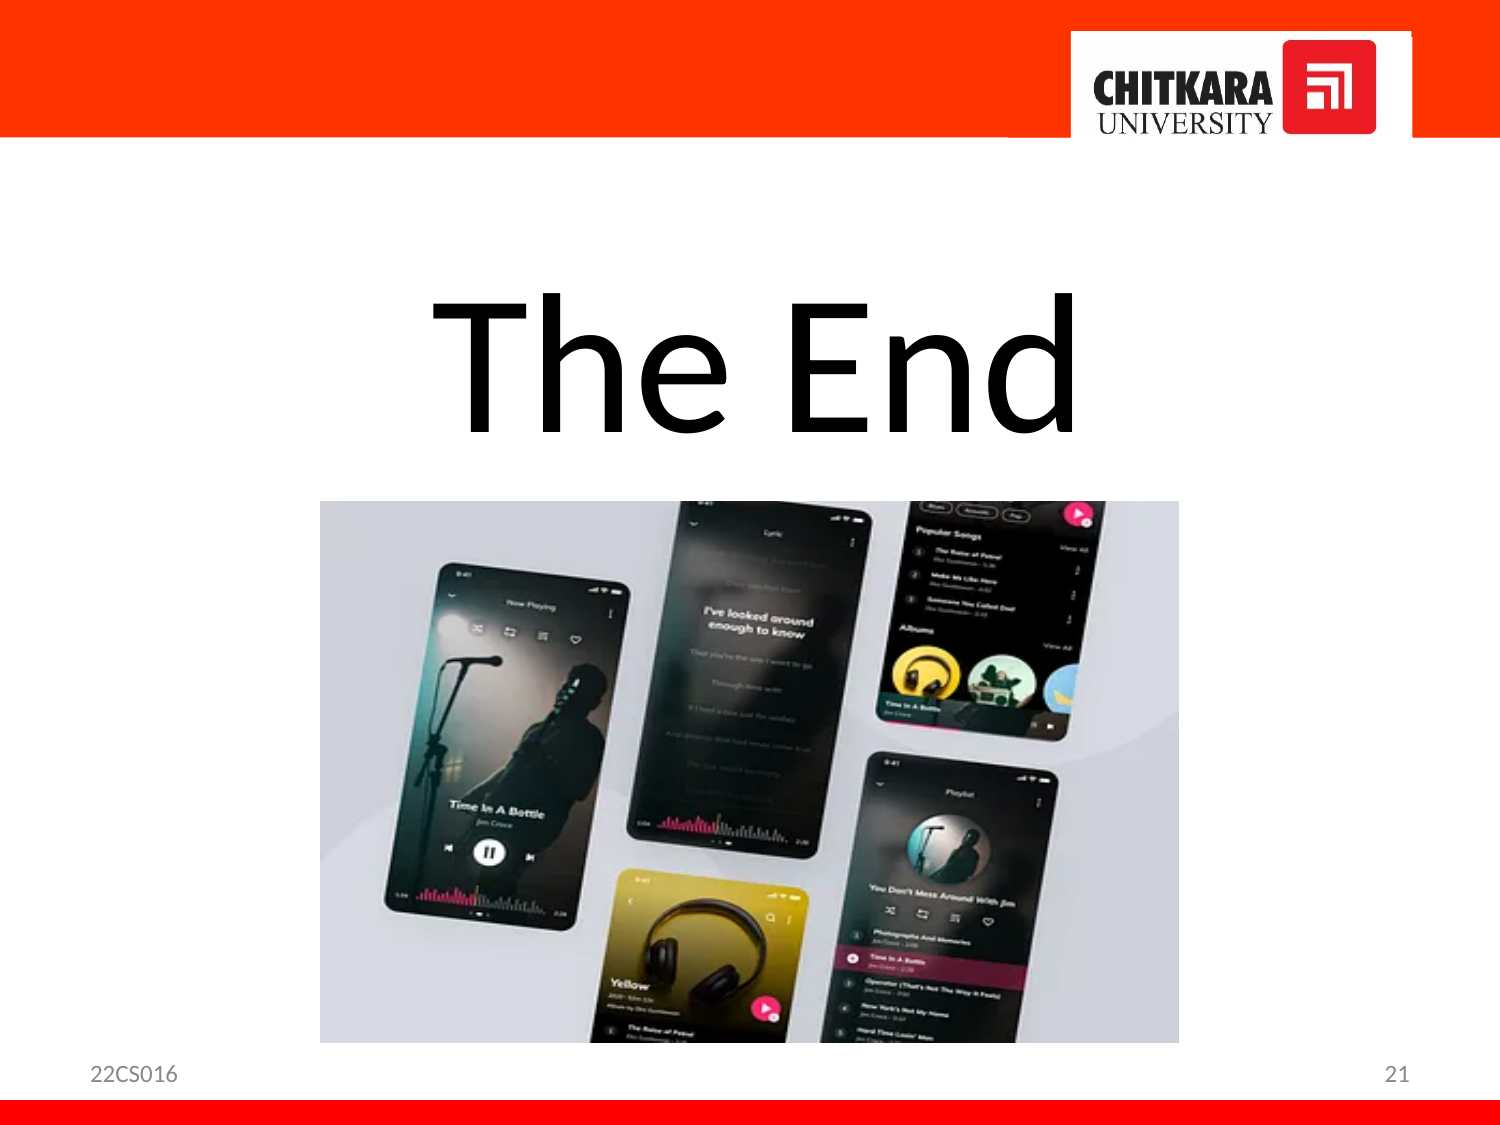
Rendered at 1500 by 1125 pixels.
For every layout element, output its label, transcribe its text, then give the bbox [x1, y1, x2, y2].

list The End [75, 224, 1425, 968]
slide_number 21 [1074, 1042, 1425, 1103]
slide_number 22CS016 [75, 1042, 425, 1103]
picture [320, 501, 1180, 1043]
picture [1074, 37, 1391, 138]
